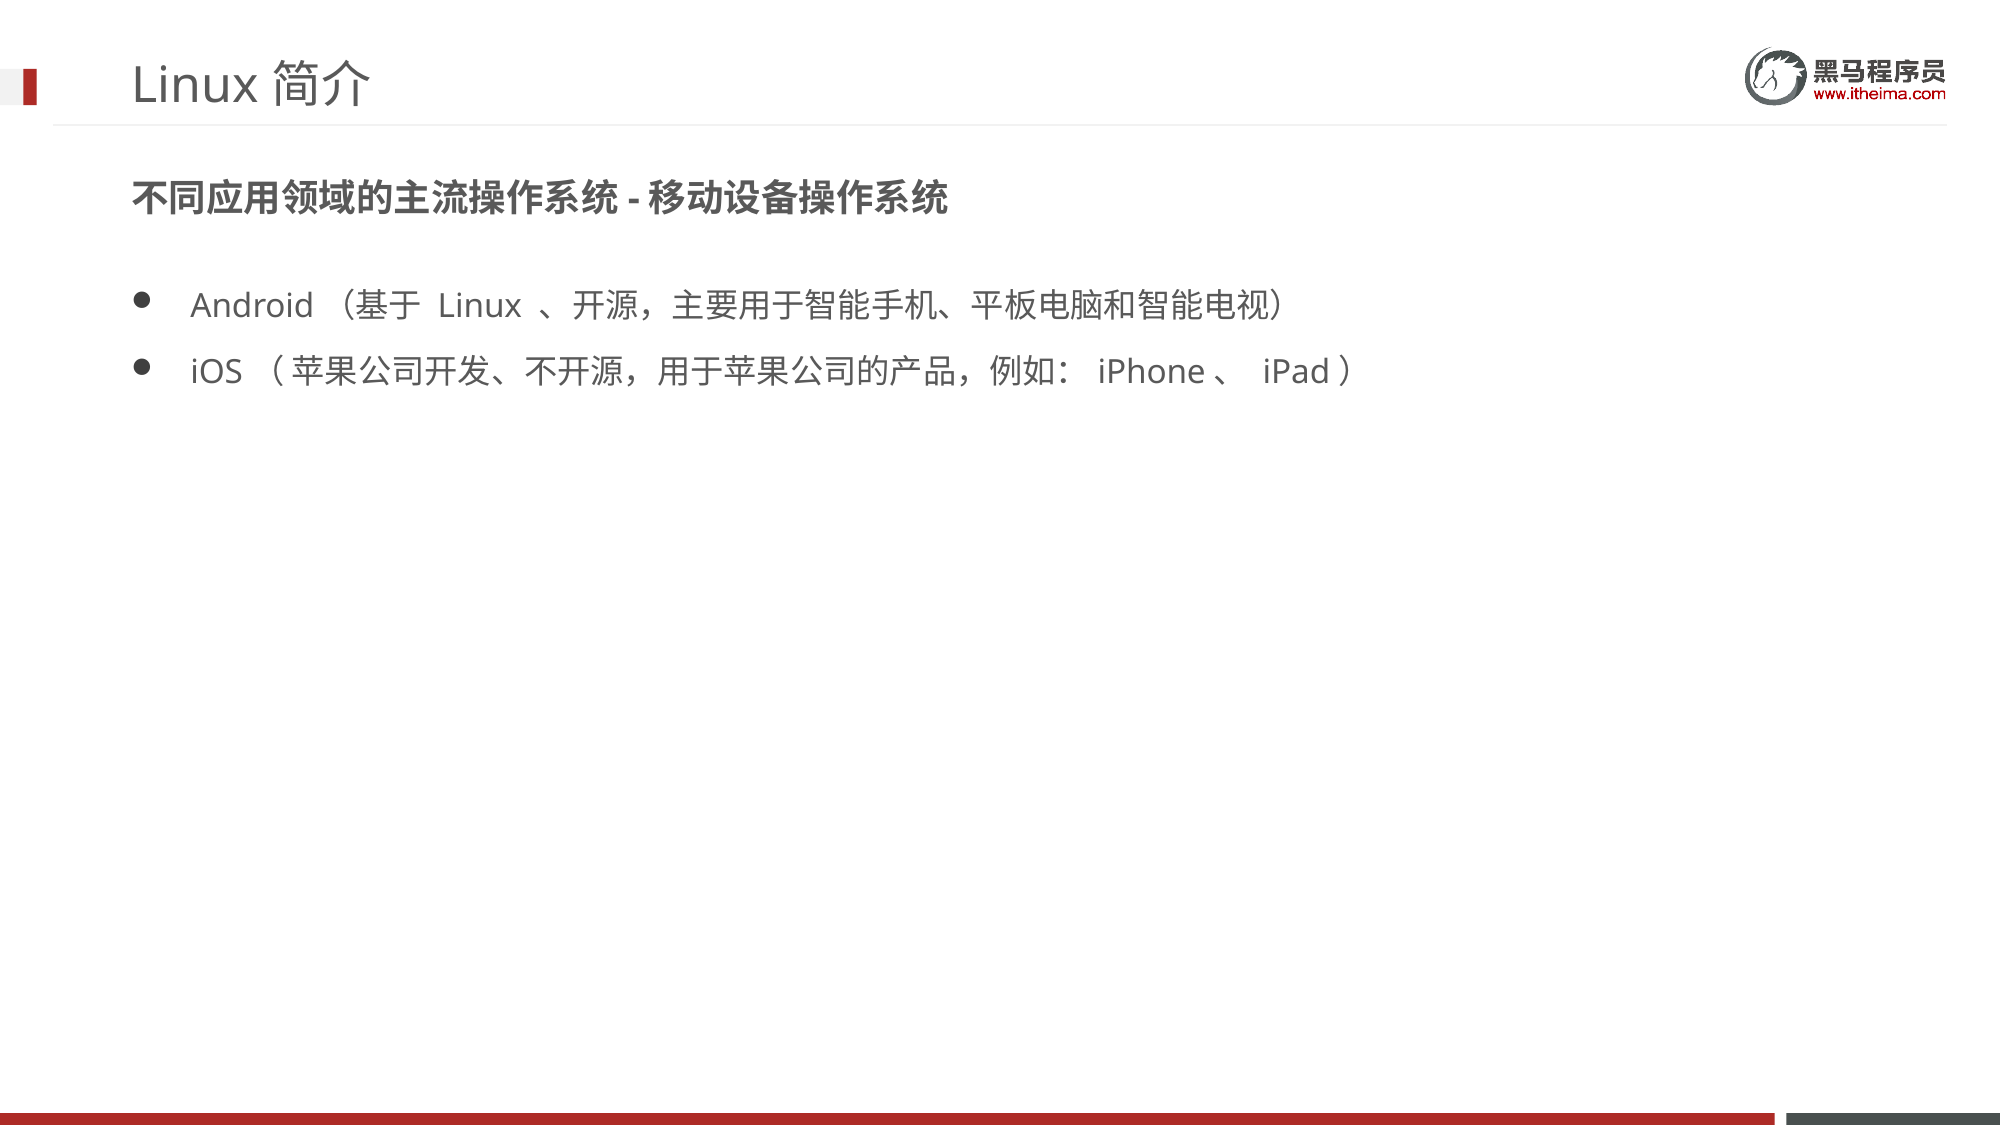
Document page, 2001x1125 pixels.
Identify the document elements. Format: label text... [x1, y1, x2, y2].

list 不同应用领域的主流操作系统-移动设备操作系统 [116, 154, 1880, 239]
text_box Android（基于 Linux 、开源，主要用于智能手机、平板电脑和智能电视） iOS（ 苹果公司开发、不开源，用于苹果公司的产品，例如：iPhone、 iPad） [116, 256, 1471, 949]
picture [1744, 46, 1946, 106]
title Linux简介 [116, 40, 1556, 125]
